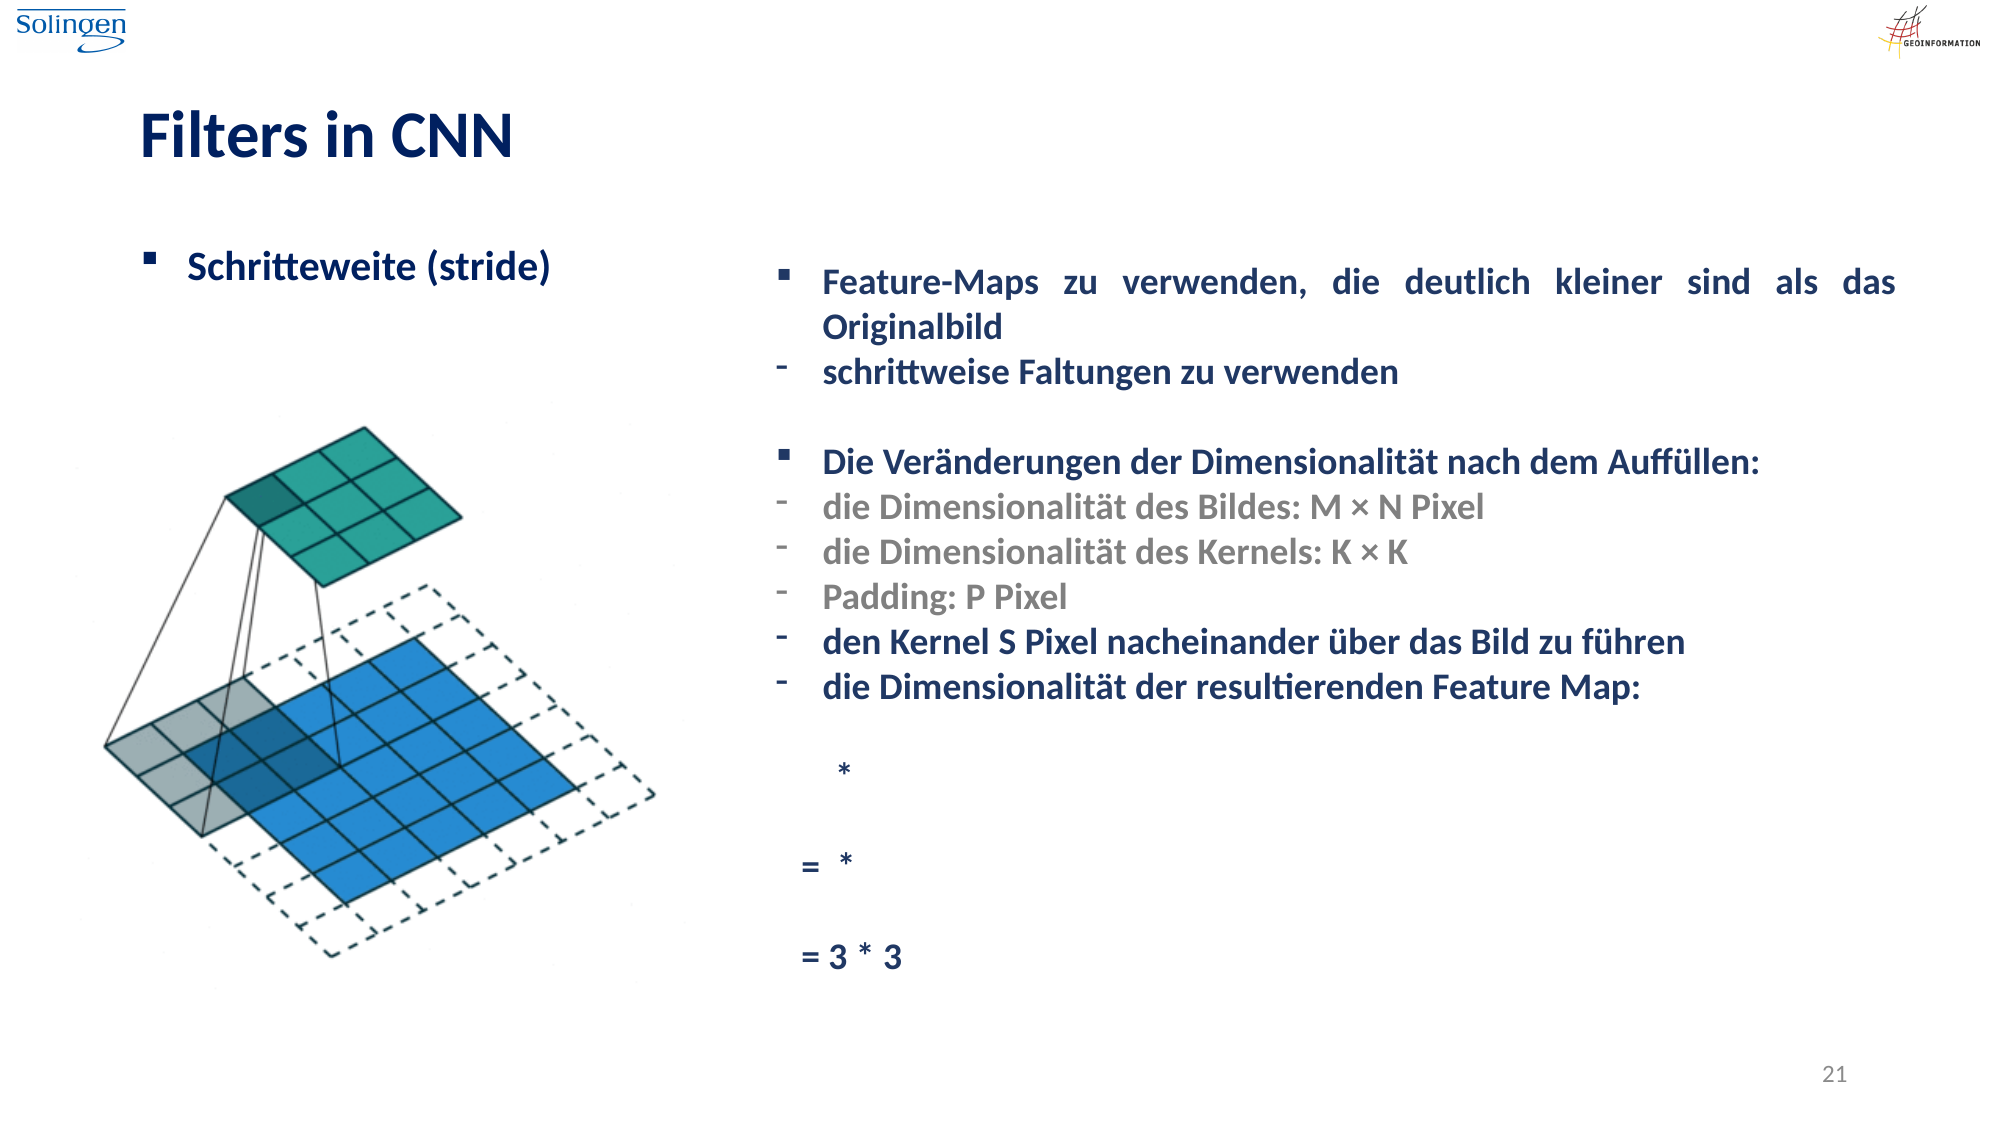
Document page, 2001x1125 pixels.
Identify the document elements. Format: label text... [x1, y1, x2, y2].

text_box Schritteweite (stride) [125, 231, 716, 296]
text_box Filters in CNN [125, 83, 911, 178]
picture [1878, 5, 1980, 59]
picture [71, 394, 689, 991]
picture [17, 9, 126, 53]
slide_number 21 [1766, 1042, 1863, 1103]
